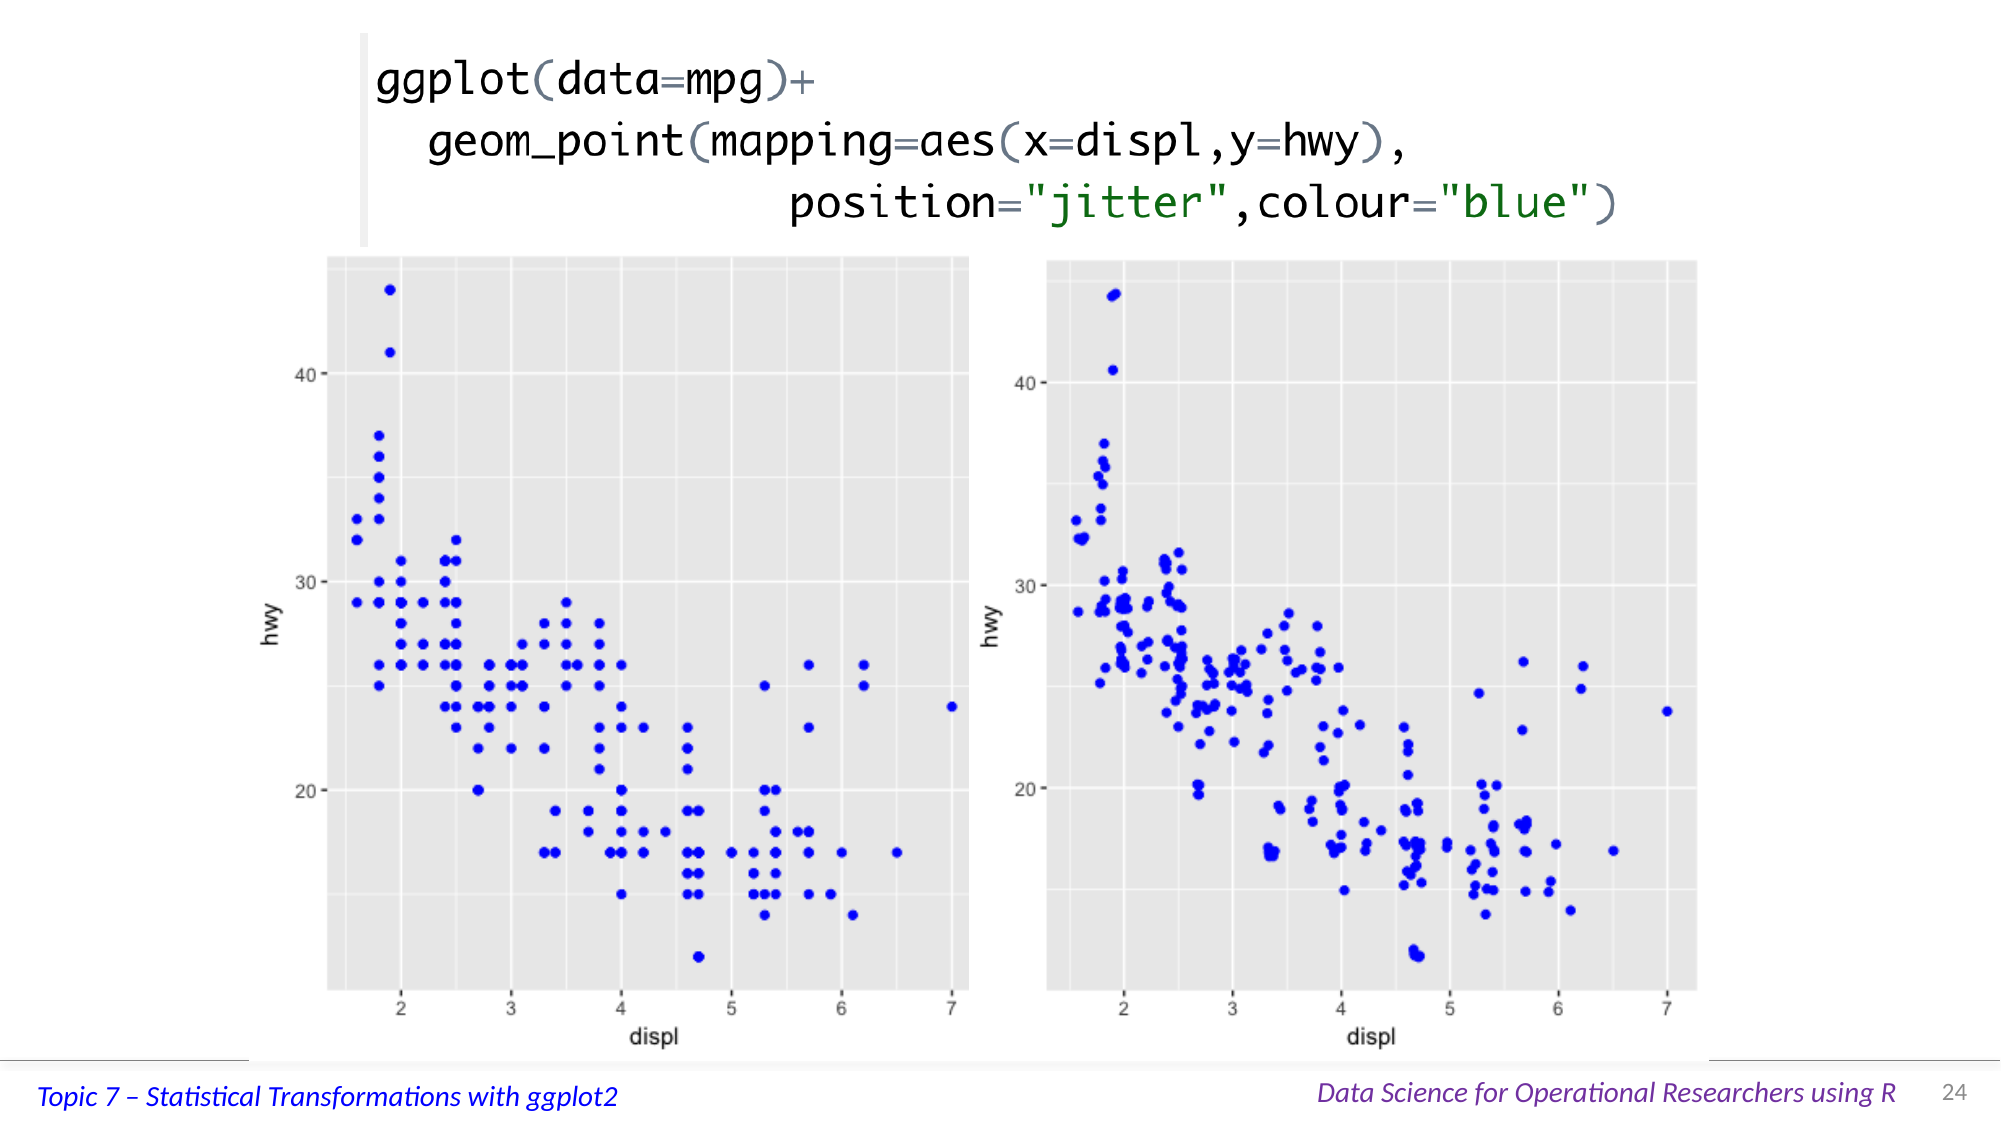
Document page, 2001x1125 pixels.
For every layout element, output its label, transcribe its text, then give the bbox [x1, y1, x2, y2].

slide_number 24 [1899, 1060, 1983, 1120]
picture [249, 32, 1710, 1061]
